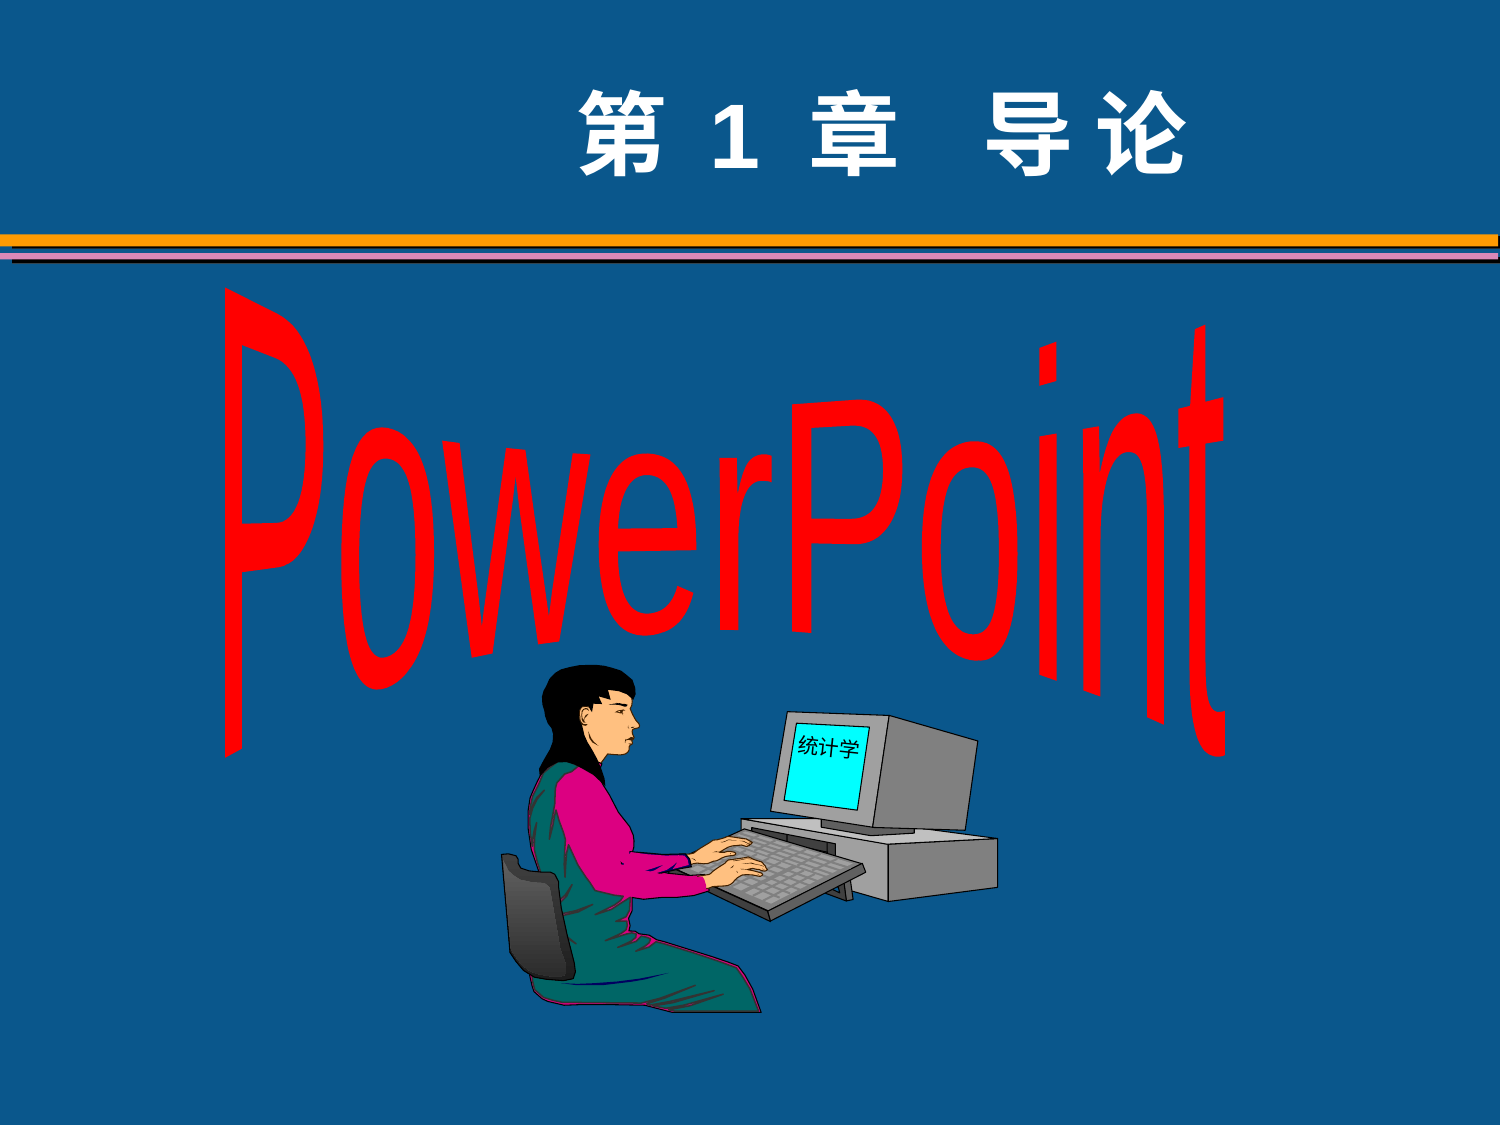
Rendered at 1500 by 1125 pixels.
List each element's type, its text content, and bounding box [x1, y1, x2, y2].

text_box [224, 262, 1225, 1013]
title 第 1 章 导 论 [312, 50, 1450, 225]
